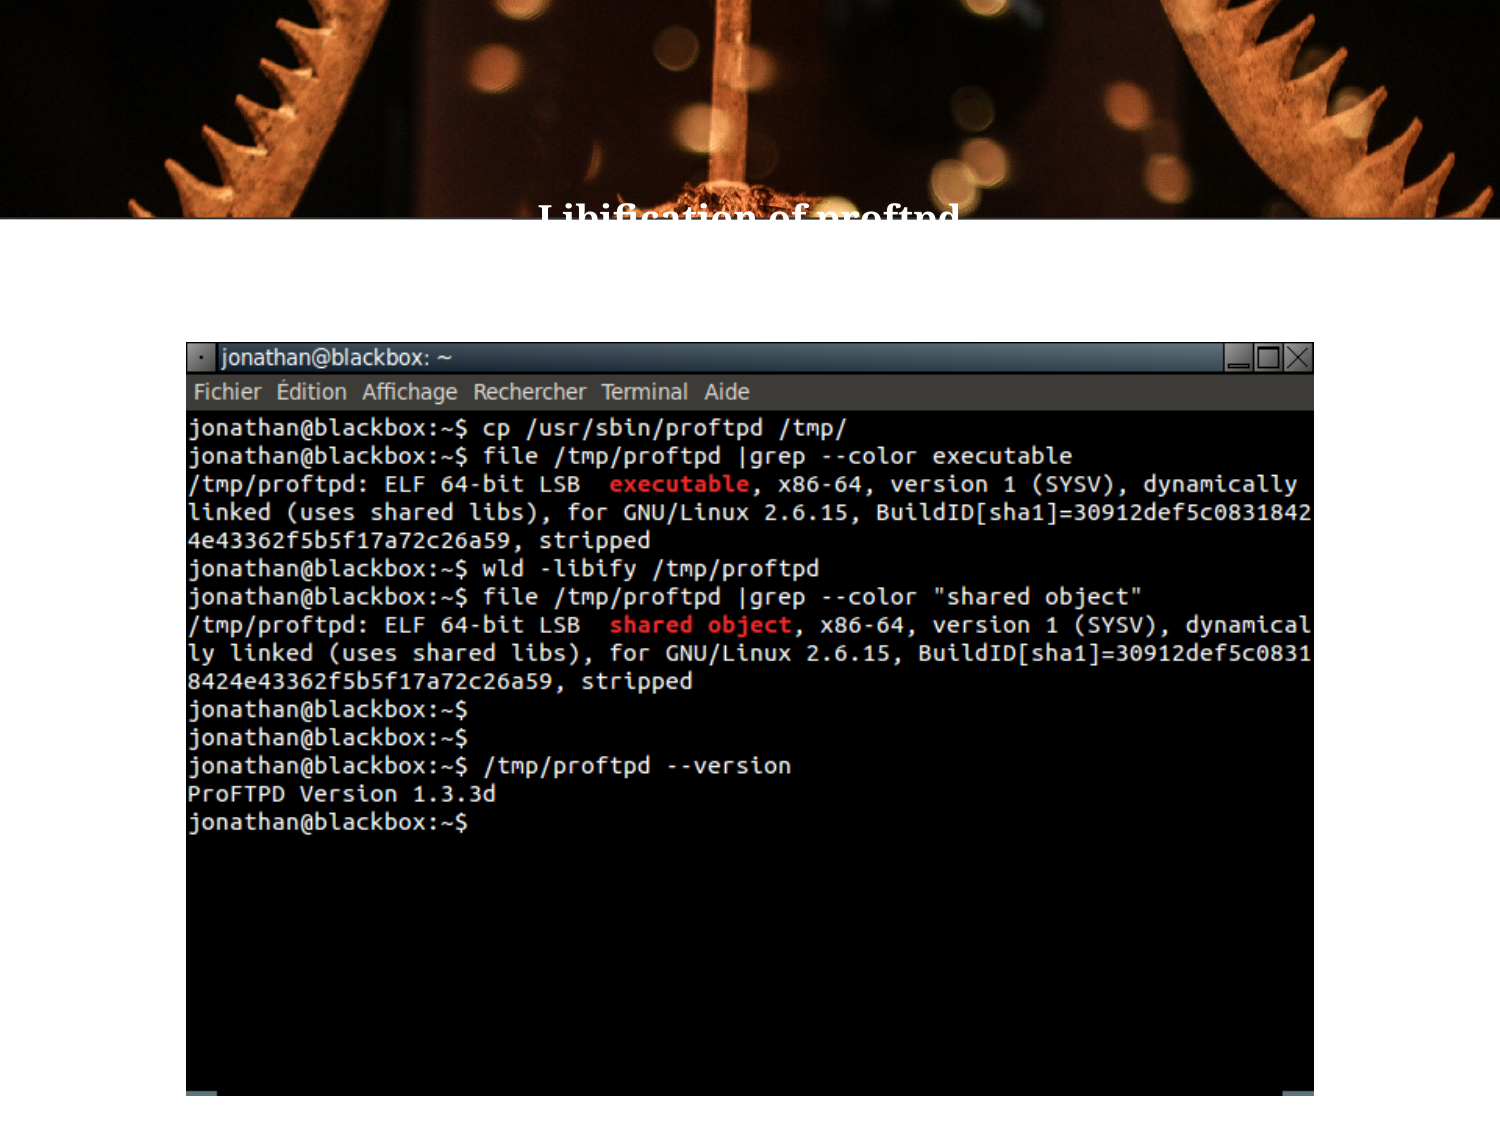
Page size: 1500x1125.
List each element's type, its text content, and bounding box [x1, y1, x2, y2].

picture [0, 0, 1500, 217]
picture [185, 342, 1315, 1097]
text_box Libification of proftpd [412, 159, 1088, 275]
